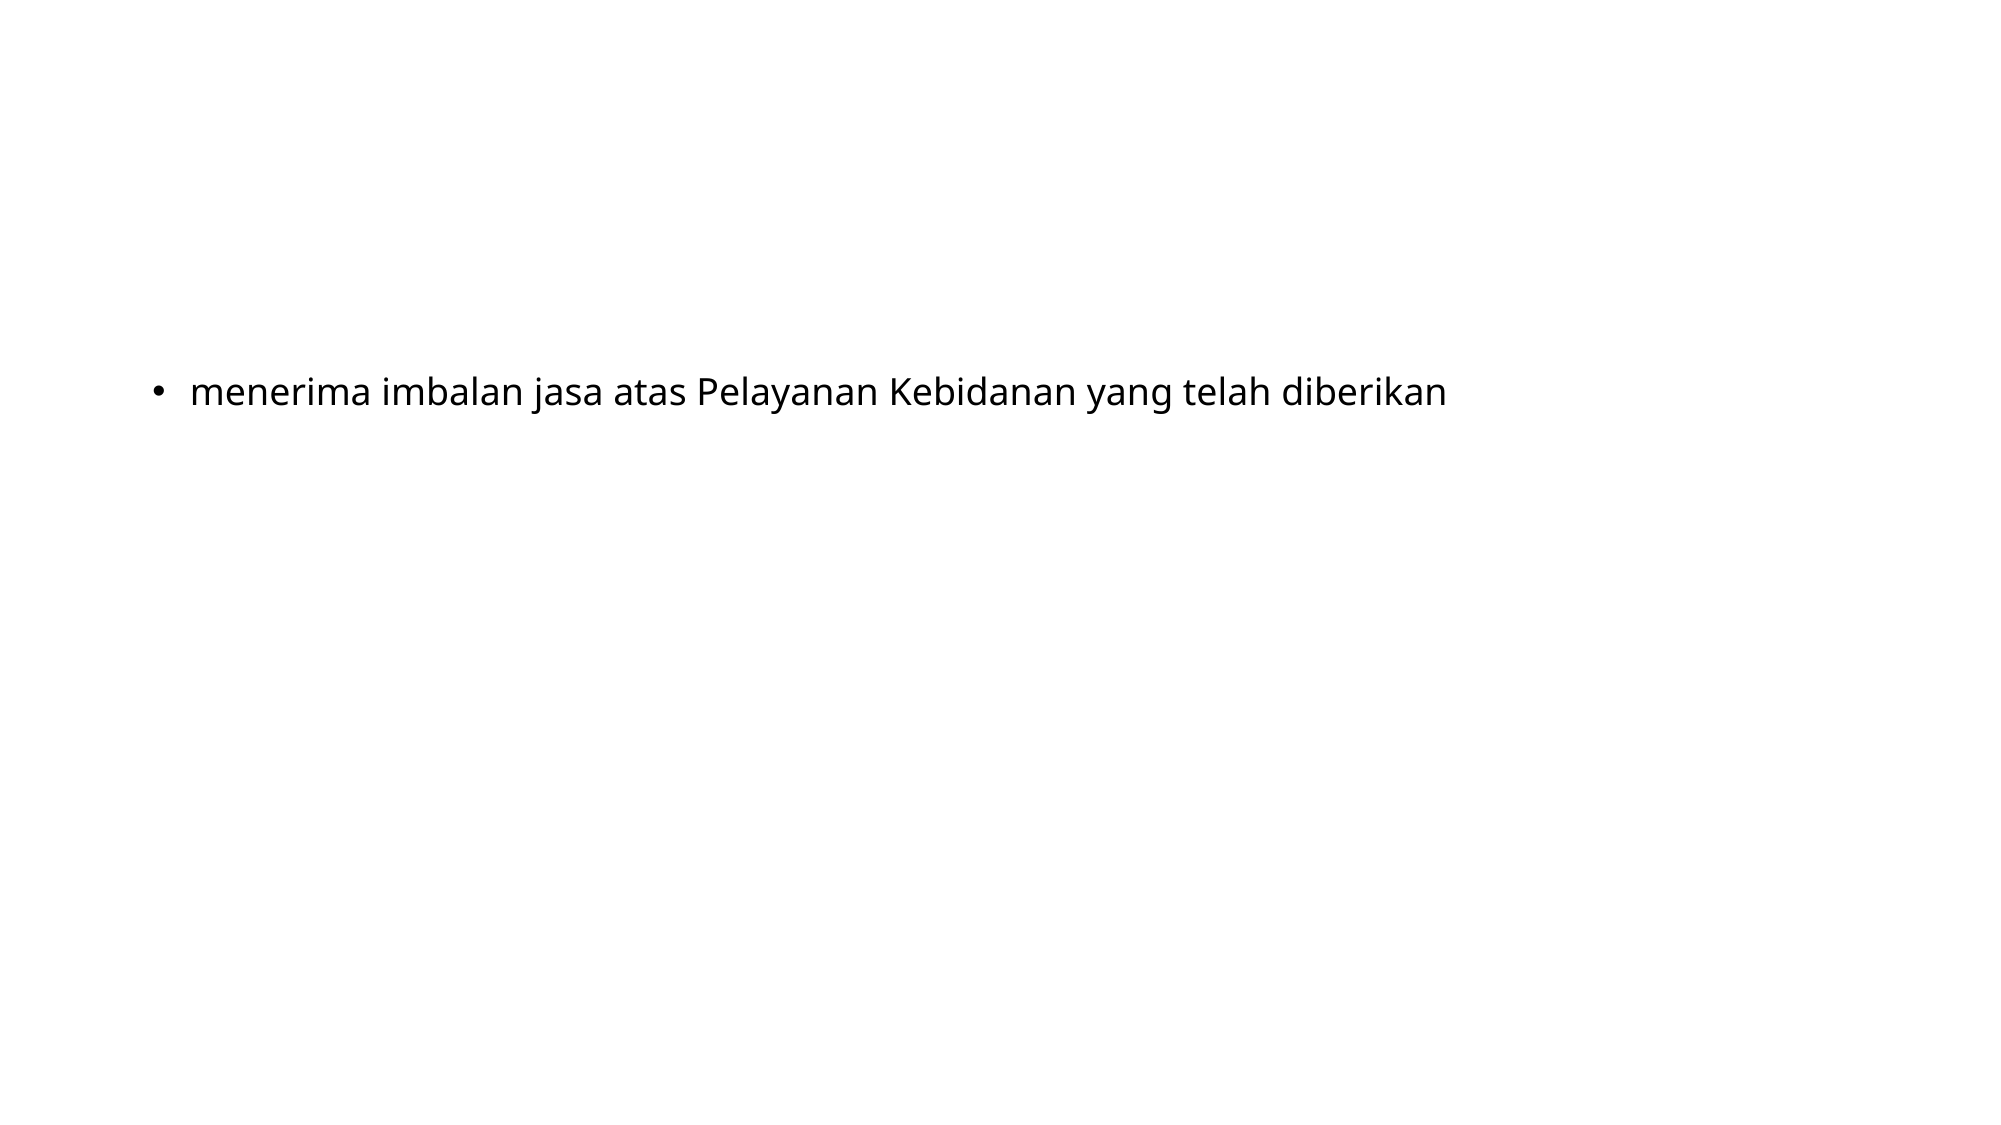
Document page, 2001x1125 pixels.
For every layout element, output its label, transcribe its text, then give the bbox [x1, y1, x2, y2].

list menerima imbalan jasa atas Pelayanan Kebidanan yang telah diberikan [137, 299, 1863, 1014]
